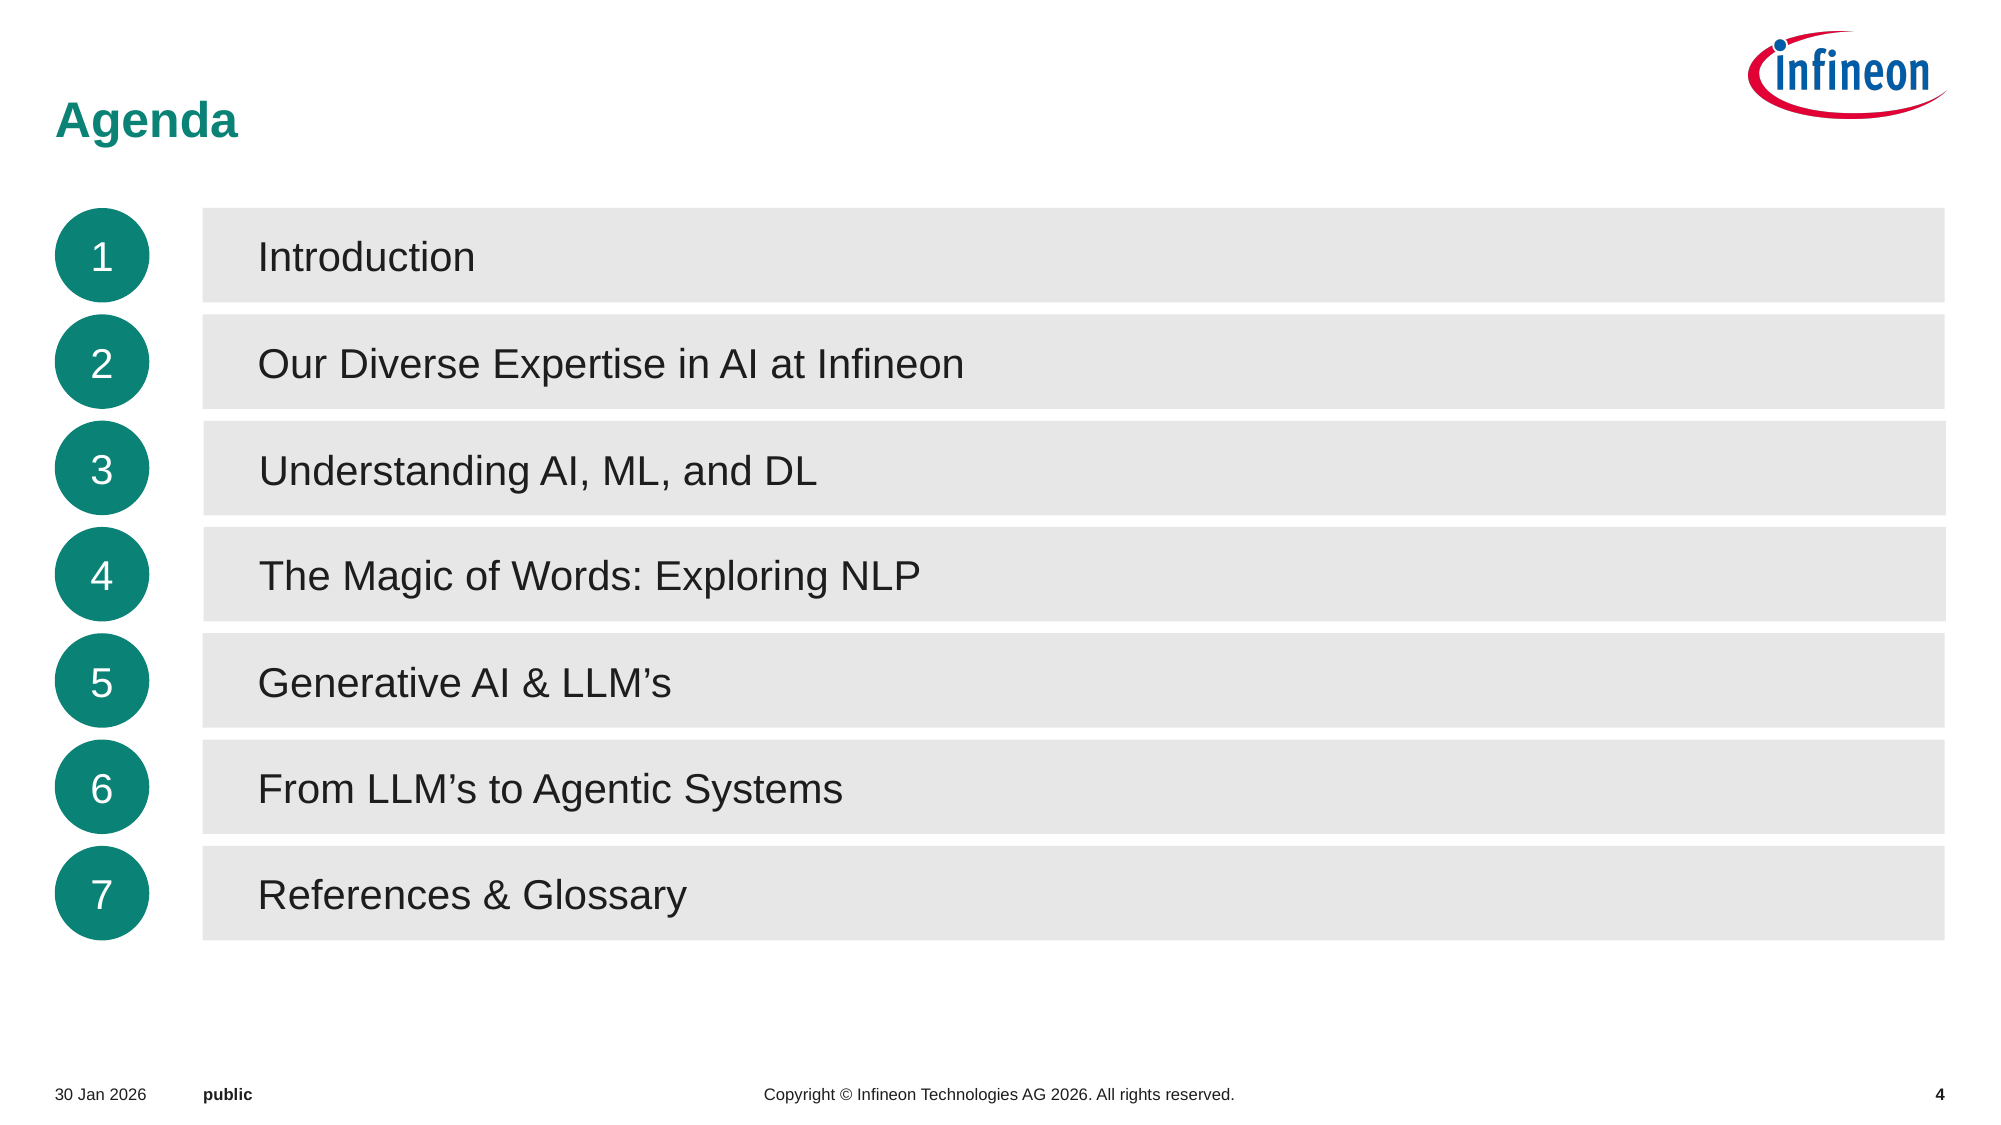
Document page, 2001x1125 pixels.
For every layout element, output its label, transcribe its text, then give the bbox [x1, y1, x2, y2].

text_box The Magic of Words: Exploring NLP [203, 526, 1946, 622]
text_box 2 [54, 314, 150, 409]
text_box 5 [54, 633, 150, 728]
text_box 1 [54, 207, 150, 303]
text_box References & Glossary [202, 845, 1945, 941]
text_box Introduction [202, 207, 1945, 303]
text_box Our Diverse Expertise in AI at Infineon [202, 314, 1945, 409]
text_box Understanding AI, ML, and DL [203, 420, 1946, 516]
text_box Generative AI & LLM’s [202, 633, 1945, 728]
text_box 4 [54, 526, 150, 622]
text_box 7 [54, 845, 150, 941]
text_box 3 [54, 420, 150, 516]
title Agenda [55, 30, 1632, 149]
picture [1748, 31, 1947, 119]
text_box From LLM’s to Agentic Systems [202, 739, 1945, 834]
text_box 6 [54, 739, 150, 835]
